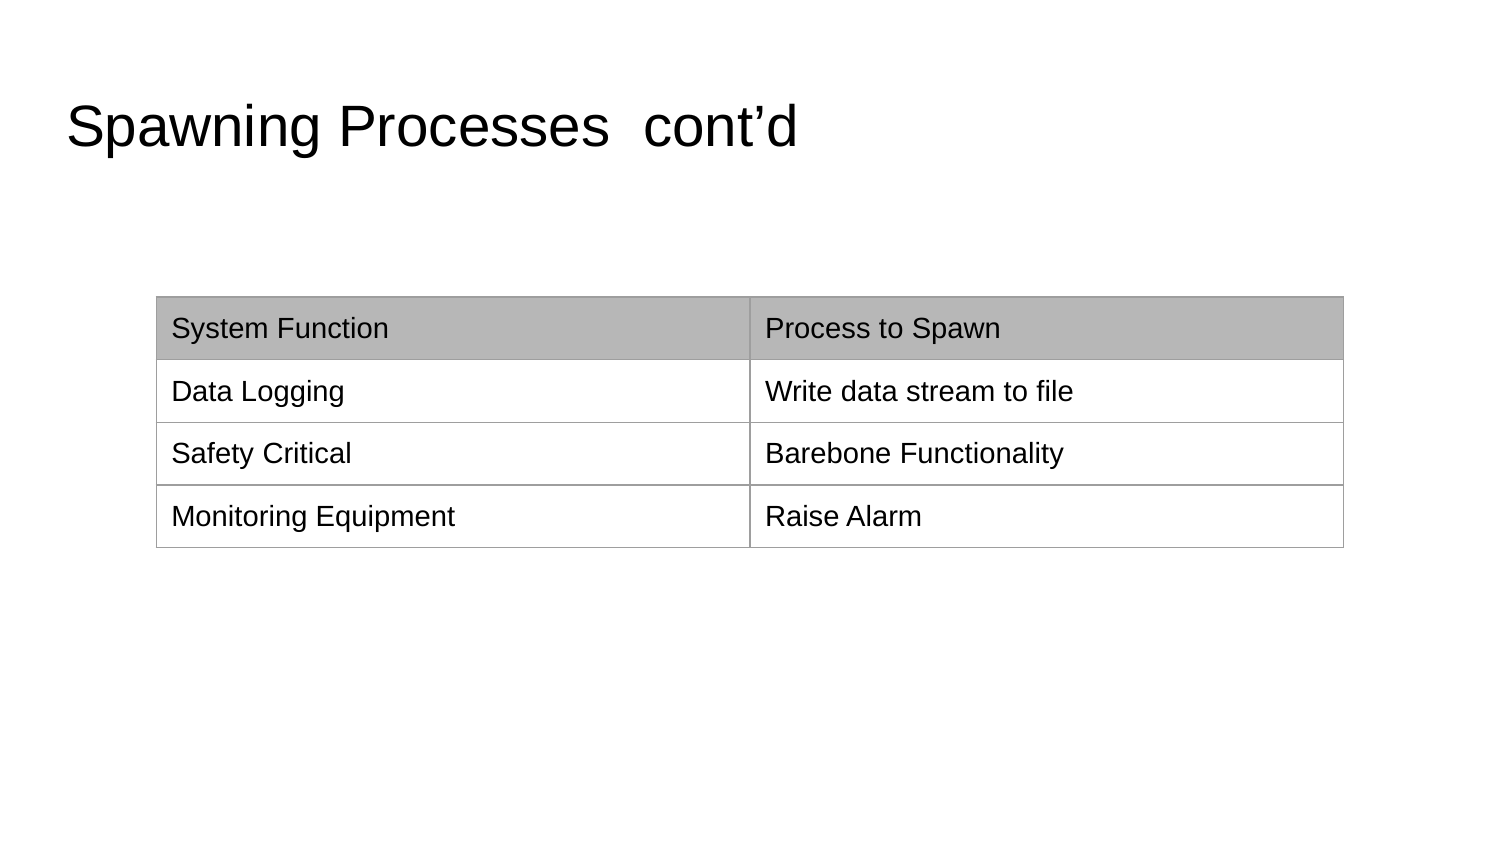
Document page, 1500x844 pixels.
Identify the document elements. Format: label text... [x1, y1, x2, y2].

table_cell Write data stream to file [751, 360, 1343, 422]
table_header System Function [157, 298, 749, 359]
table_cell Safety Critical [157, 423, 749, 484]
table_cell Monitoring Equipment [157, 486, 749, 547]
table_cell Raise Alarm [751, 486, 1343, 547]
title Spawning Processes cont’d [51, 72, 1449, 167]
table_header Process to Spawn [751, 298, 1343, 359]
table_cell Barebone Functionality [751, 423, 1343, 484]
table_cell Data Logging [157, 360, 749, 422]
